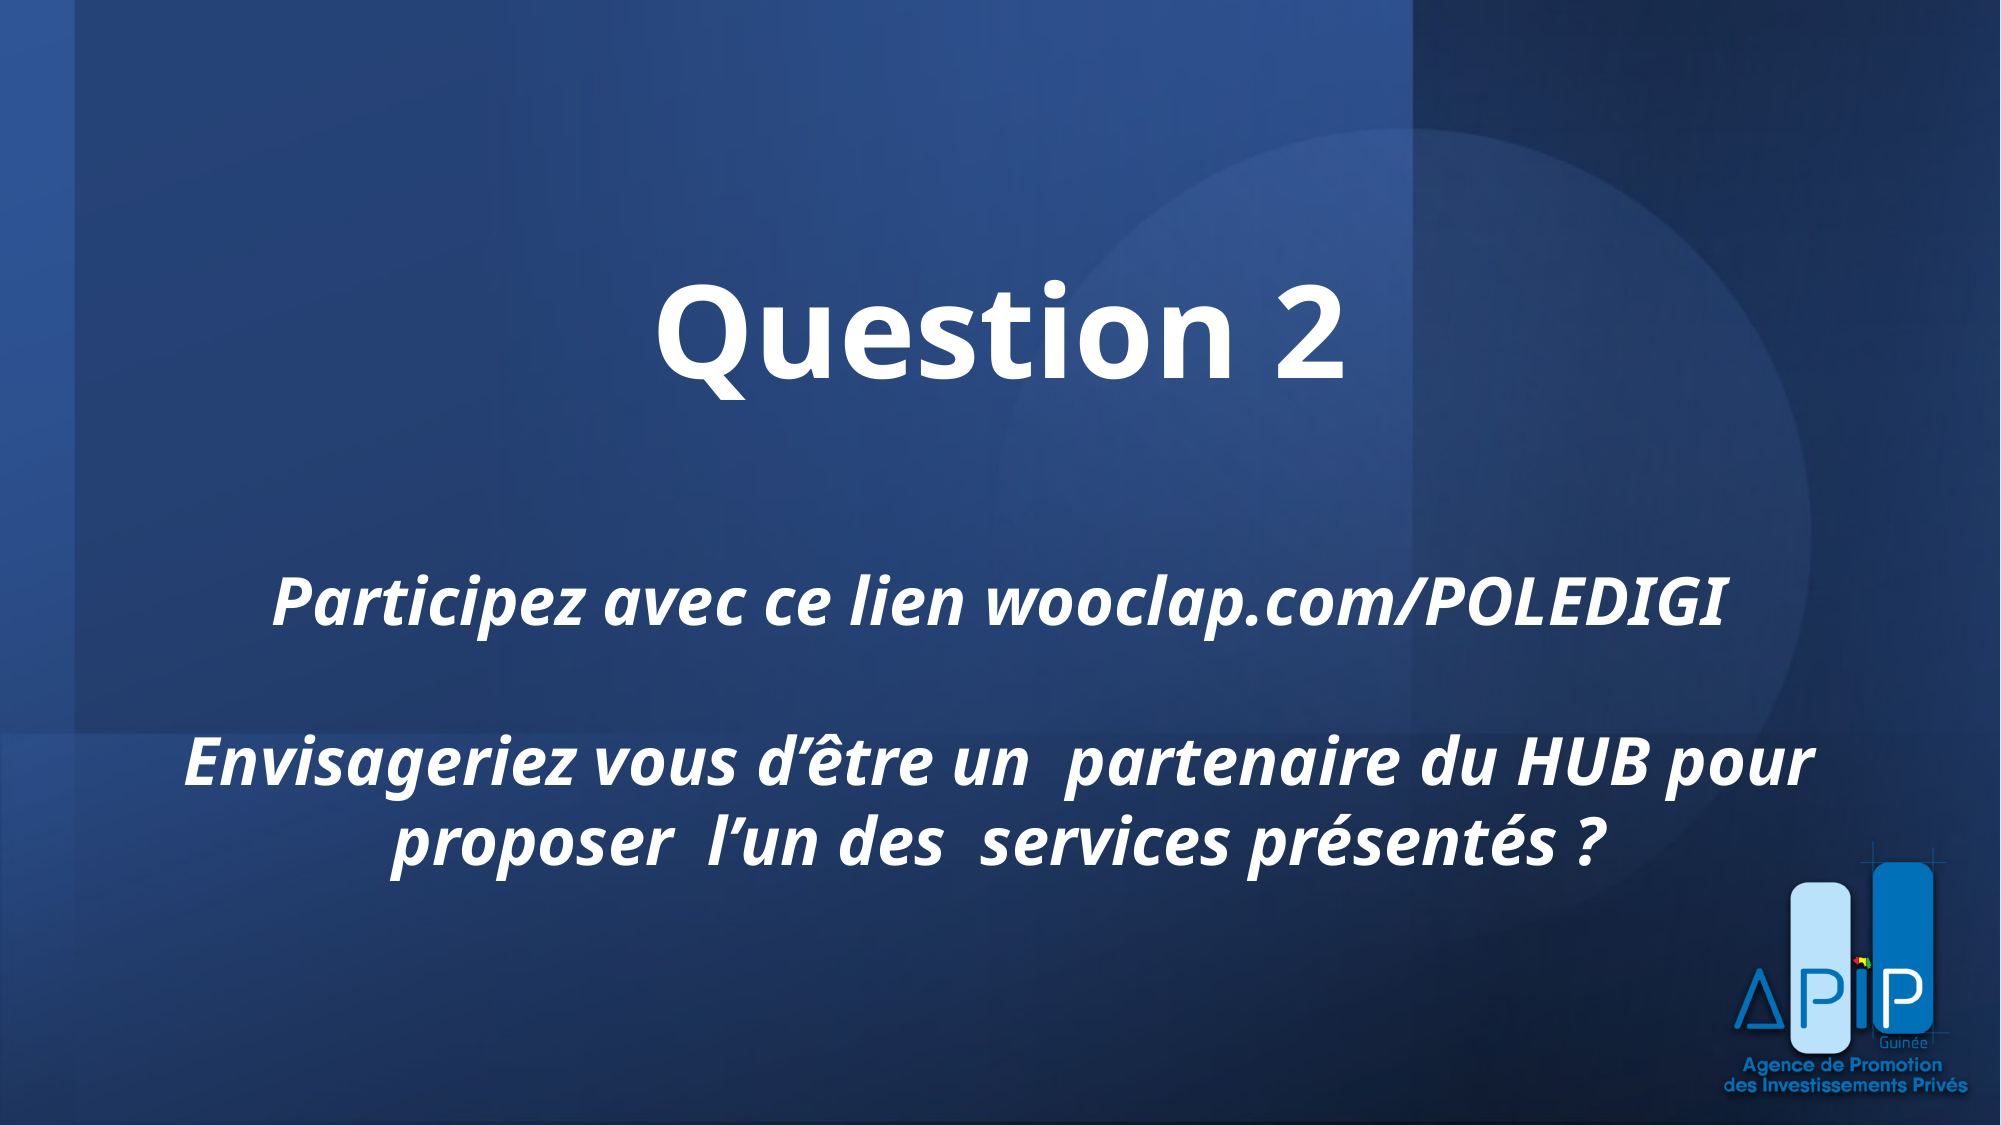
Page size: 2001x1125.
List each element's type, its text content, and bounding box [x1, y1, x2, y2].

text_box Question 2 Participez avec ce lien wooclap.com/POLEDIGI Envisageriez vous d’être un partenaire du HUB pour proposer l’un des services présentés ? [52, 229, 1948, 899]
picture [0, 0, 2001, 1125]
